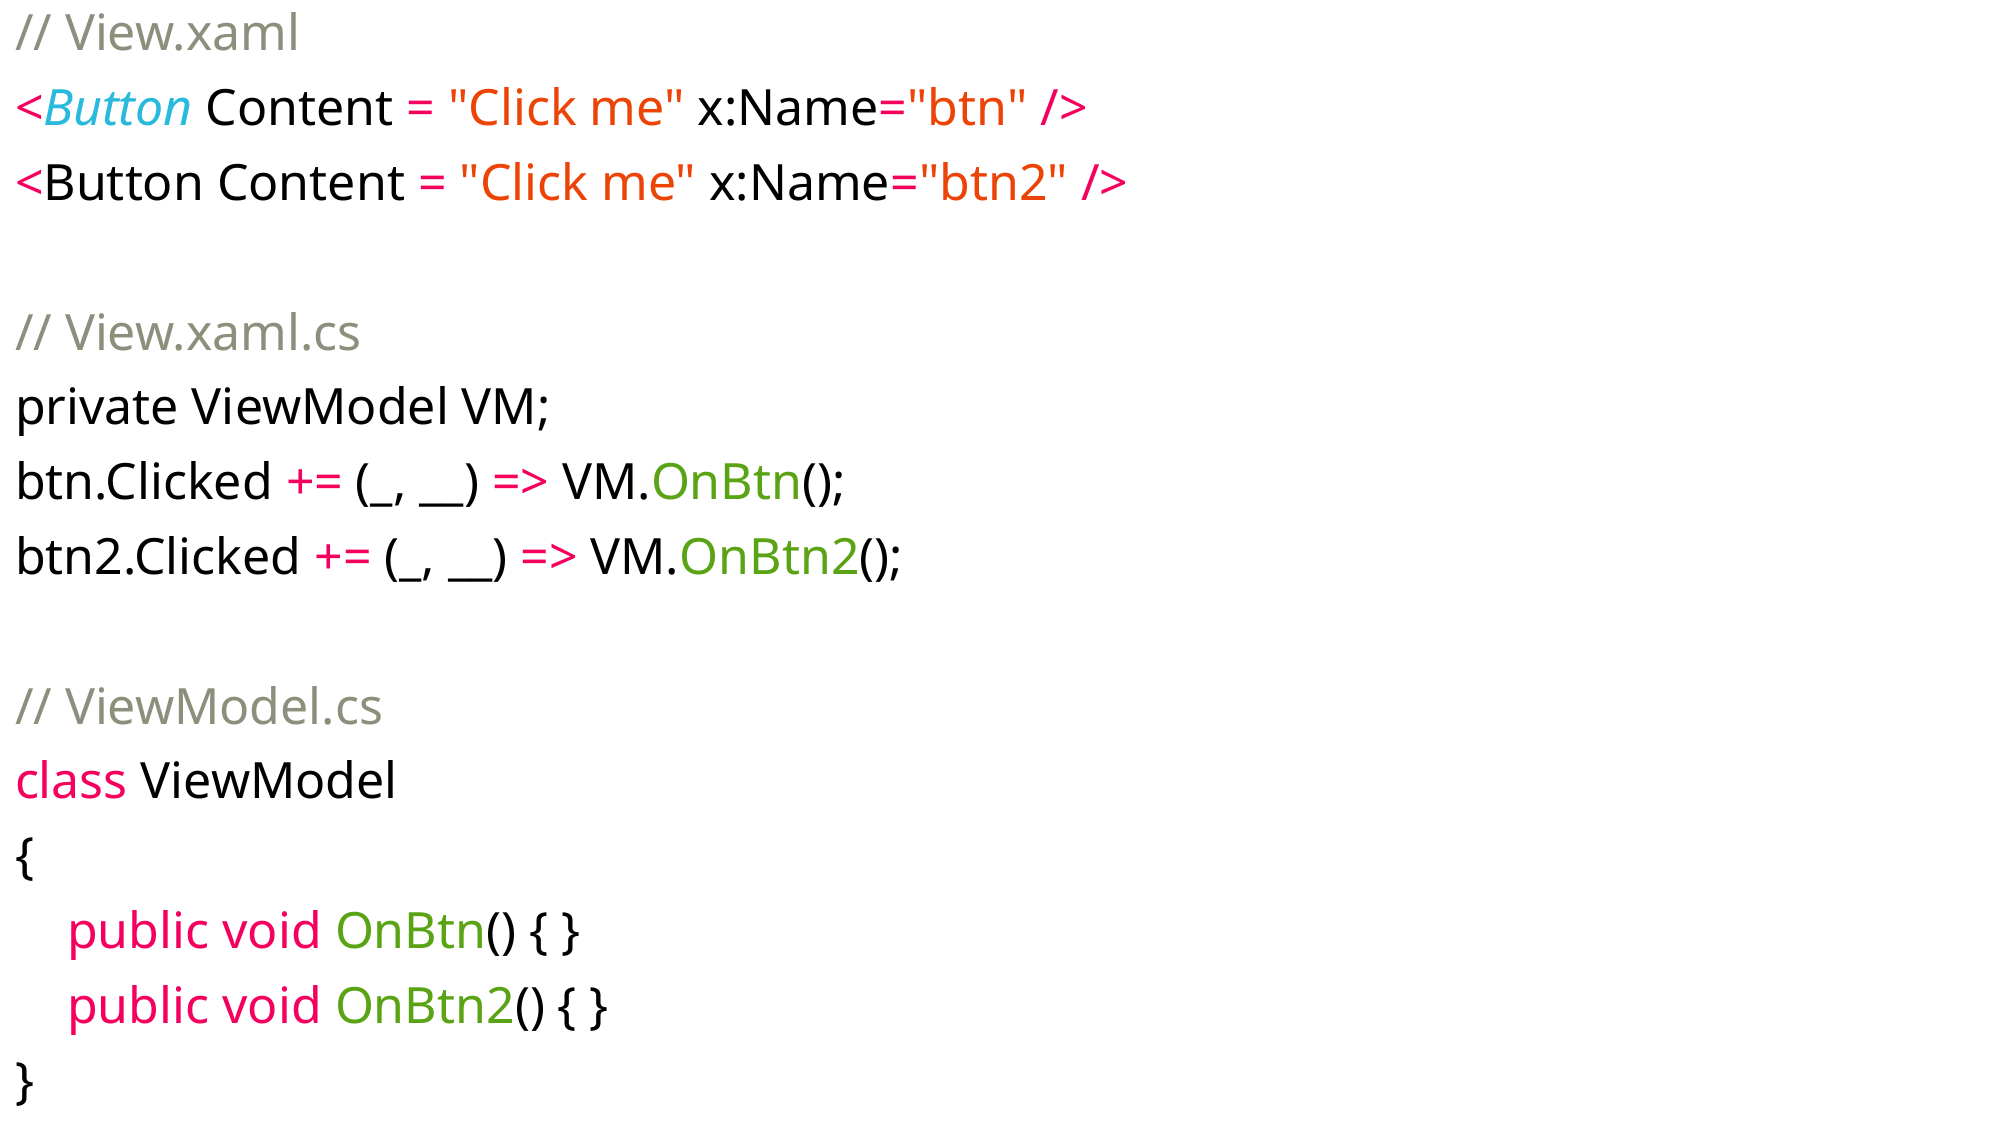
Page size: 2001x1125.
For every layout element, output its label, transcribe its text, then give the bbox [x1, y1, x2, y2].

list // View.xaml <Button Content = "Click me" x:Name="btn" /> <Button Content = "Click me" x:Name="btn2" /> // View.xaml.cs private ViewModel VM; btn.Clicked += (_, __) => VM.OnBtn(); btn2.Clicked += (_, __) => VM.OnBtn2(); // ViewModel.cs class ViewModel { public void OnBtn() { } public void OnBtn2() { } } [0, 0, 2000, 1125]
